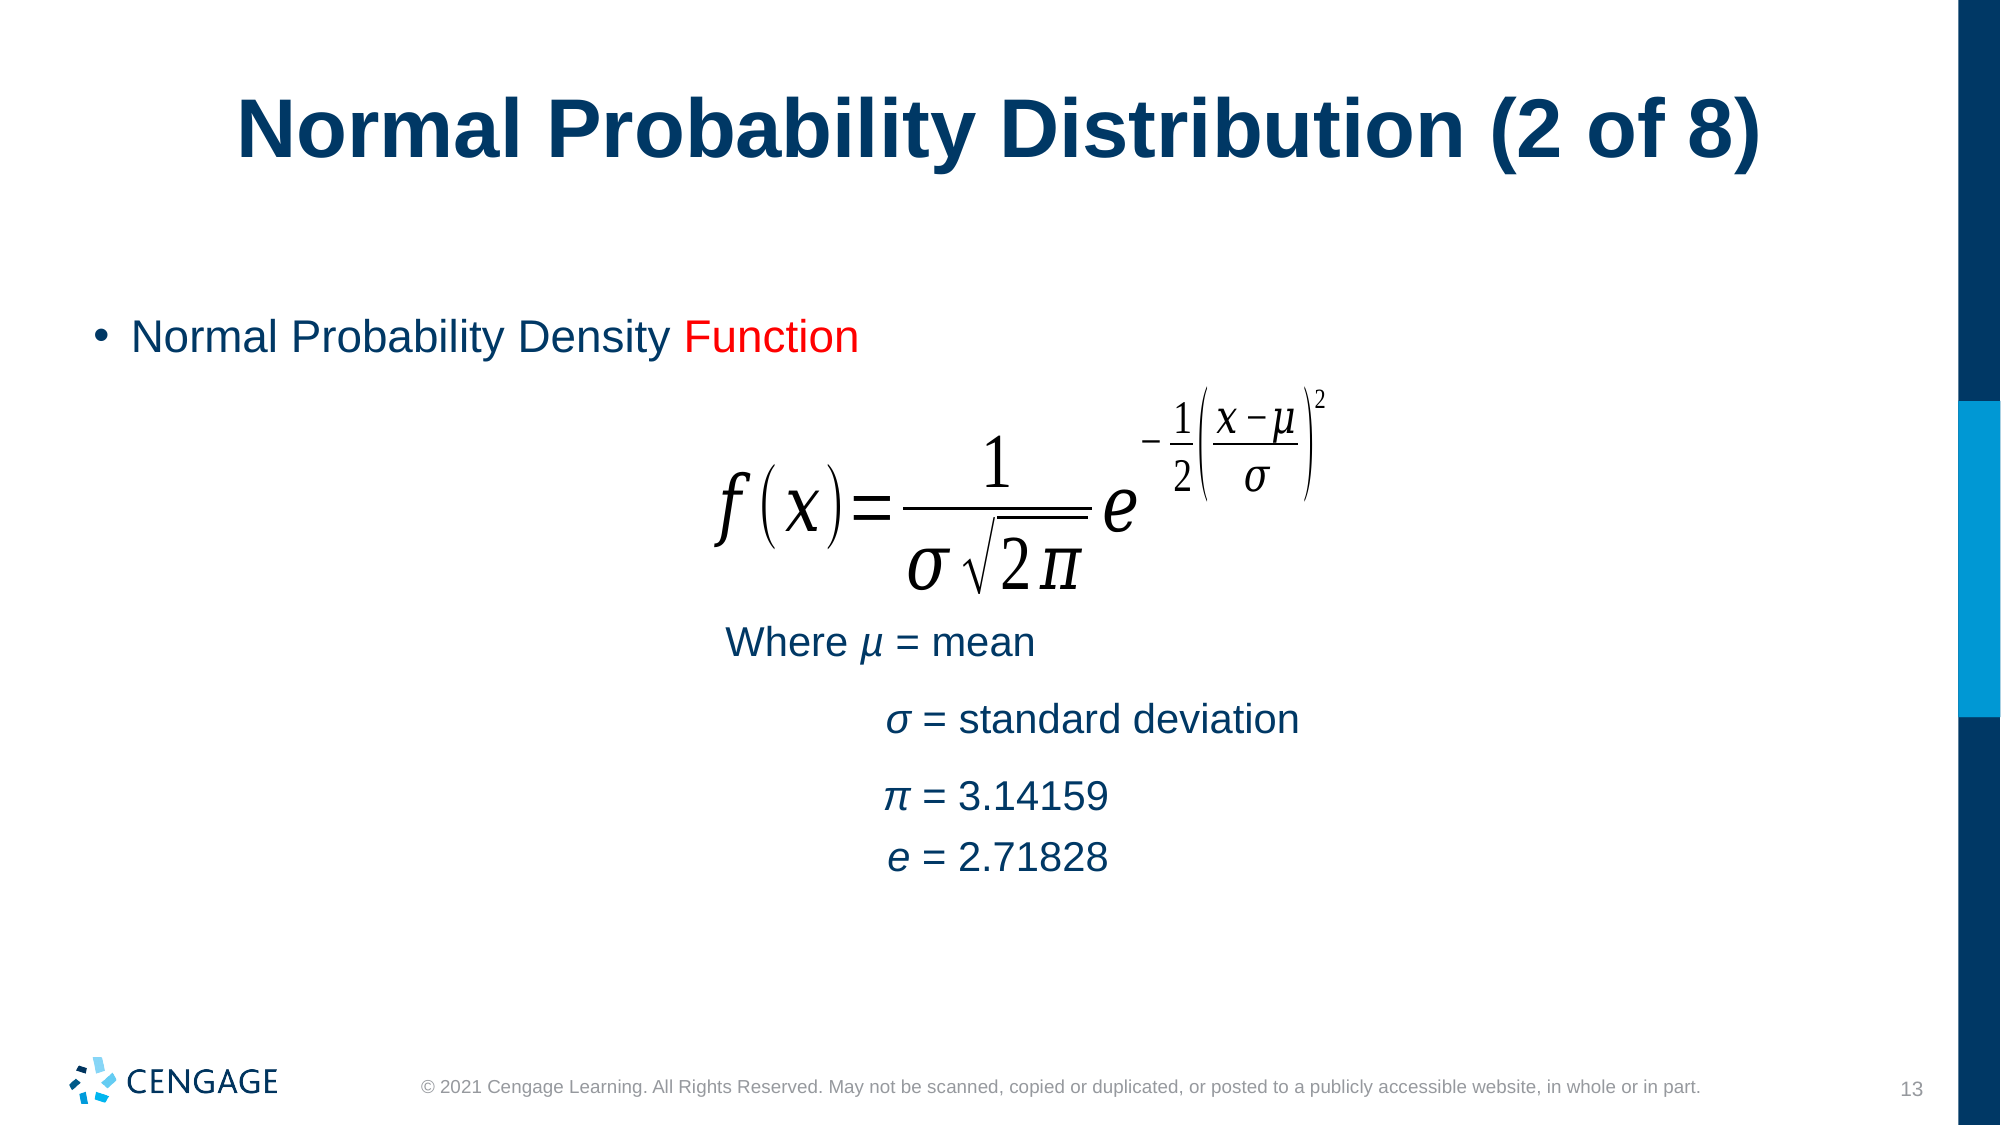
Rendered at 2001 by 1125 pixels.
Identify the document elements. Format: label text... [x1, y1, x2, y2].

picture [69, 1057, 277, 1104]
list Where µ = mean σ = standard deviation π = 3.14159 e = 2.71828 [710, 607, 1559, 929]
list Normal Probability Density Function [78, 299, 1922, 403]
title Normal Probability Distribution (2 of 8) [78, 77, 1923, 278]
